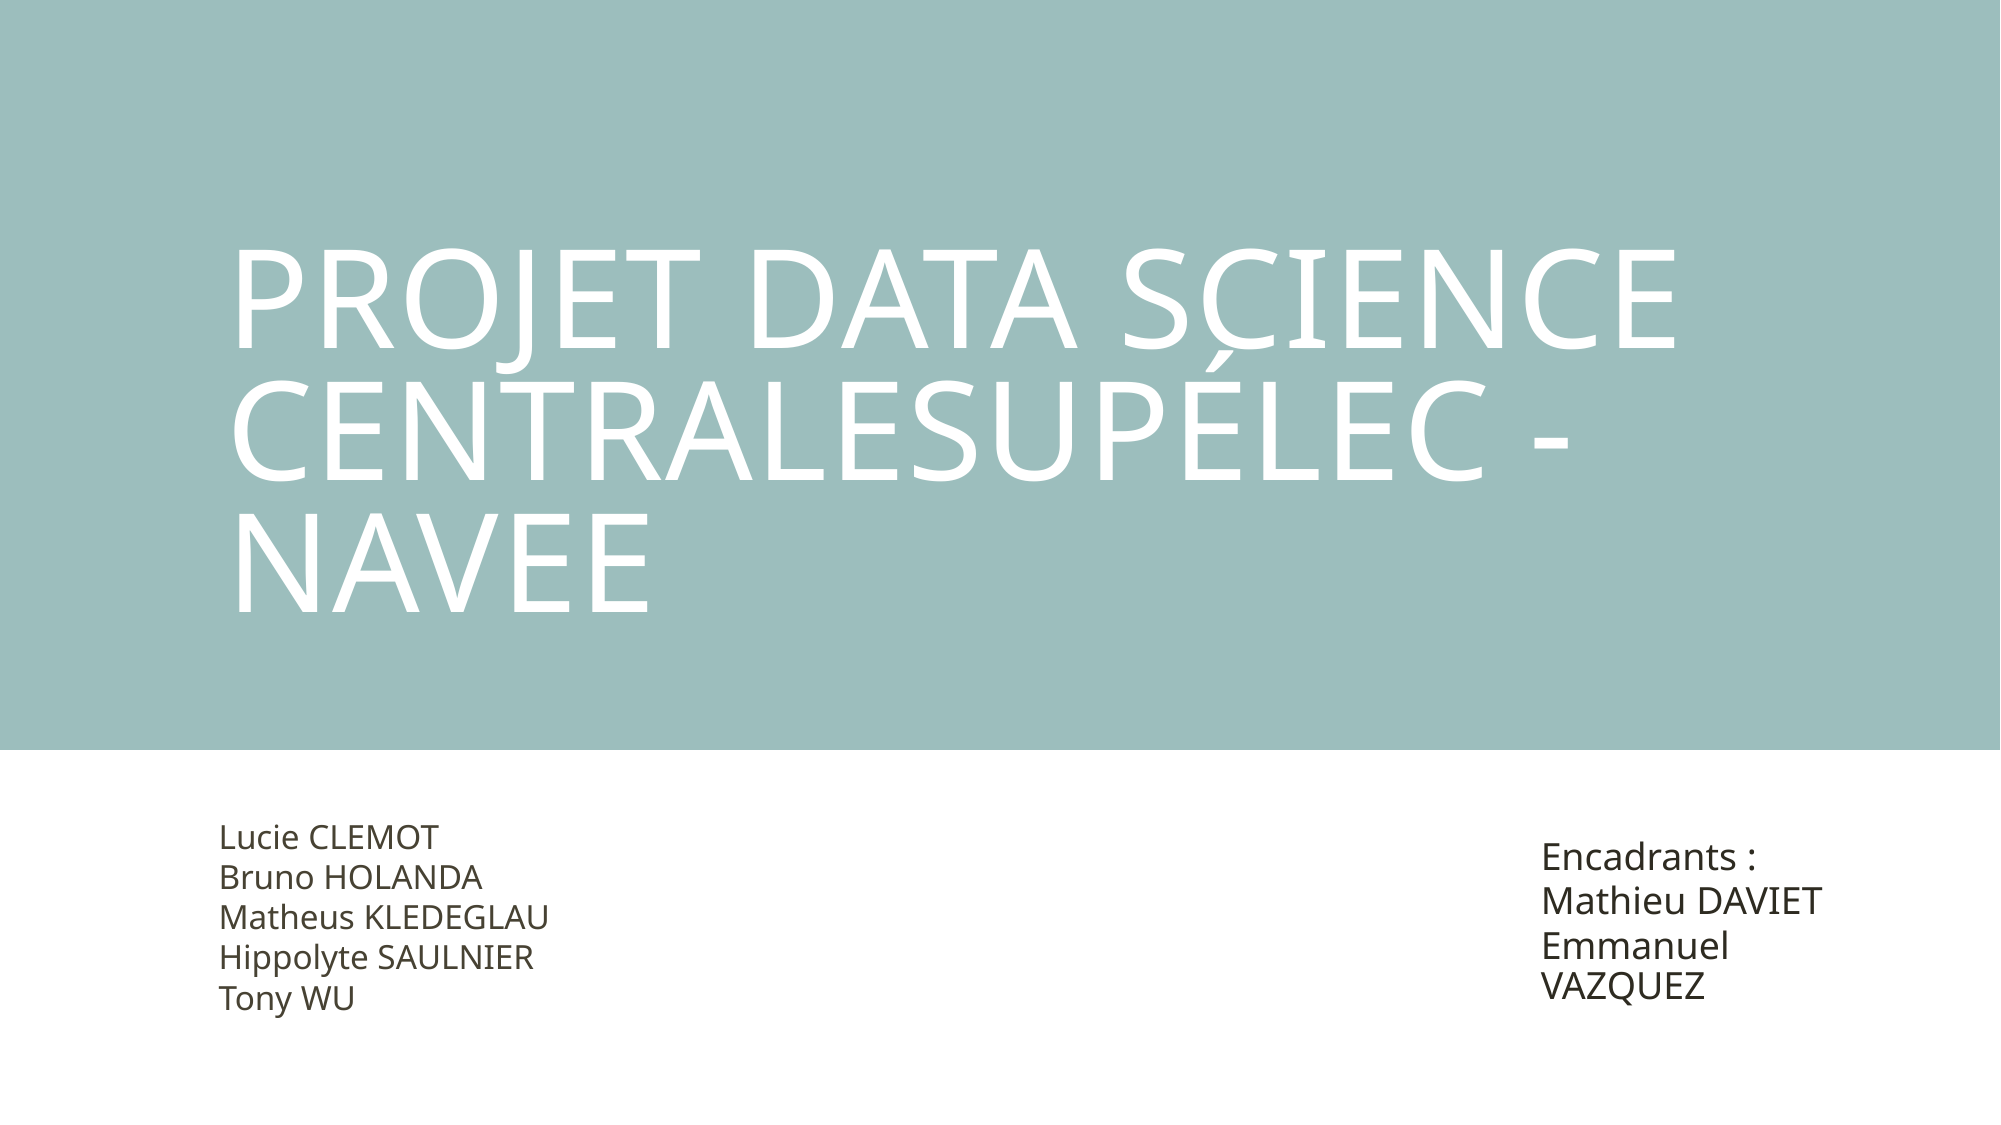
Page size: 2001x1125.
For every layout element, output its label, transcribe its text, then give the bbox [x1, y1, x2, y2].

text_box [0, 751, 2000, 1125]
title PROJET DATA SCIENCE CENTRALESUPÉLEC - NAVEE [211, 160, 1789, 646]
text_box Encadrants : Mathieu DAVIET Emmanuel VAZQUEZ [1533, 780, 1895, 1066]
subtitle Lucie CLEMOT Bruno HOLANDA Matheus KLEDEGLAU Hippolyte SAULNIER Tony WU [211, 813, 613, 1033]
text_box [0, 0, 2000, 751]
